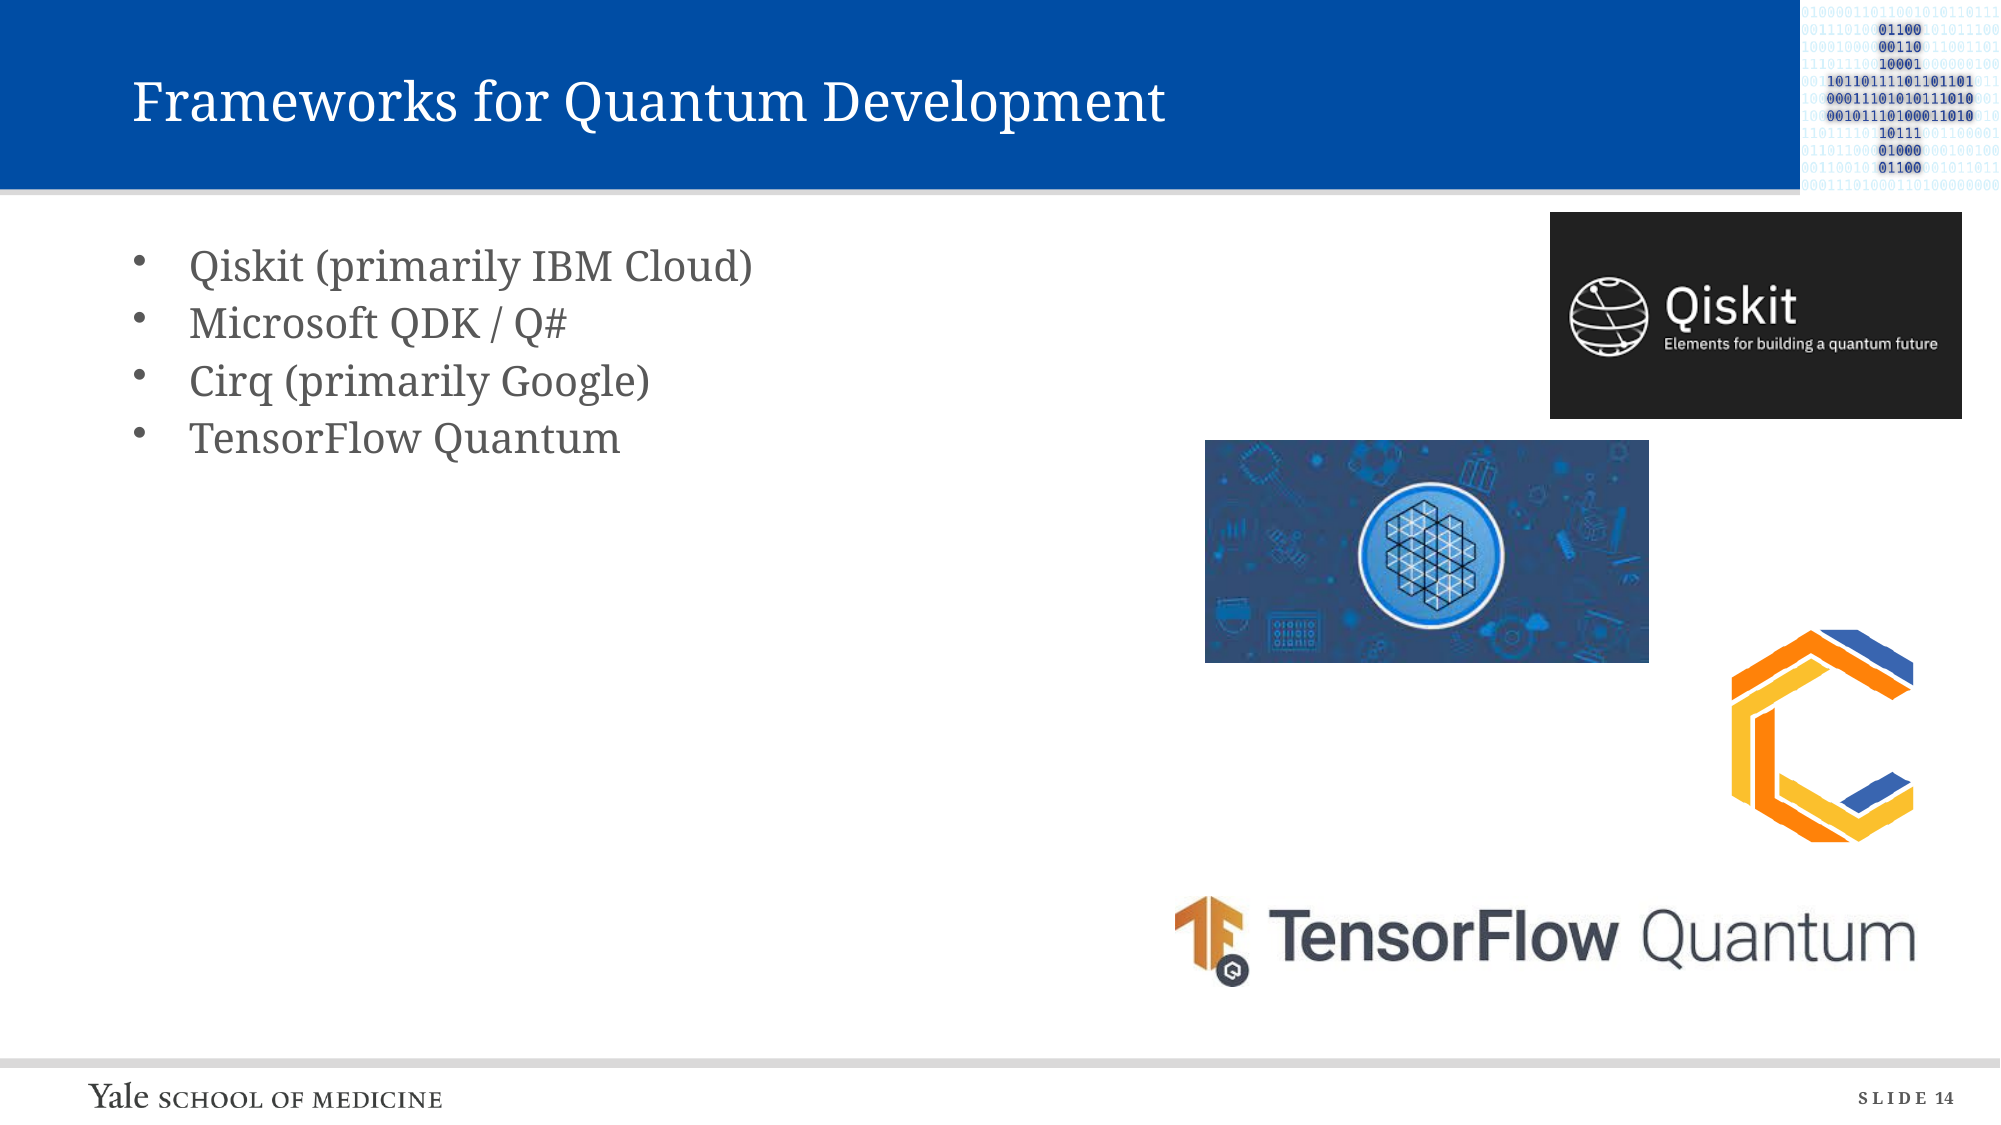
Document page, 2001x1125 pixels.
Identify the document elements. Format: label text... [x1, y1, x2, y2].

picture [88, 1081, 442, 1108]
picture [1726, 624, 1918, 847]
picture [1549, 212, 1963, 419]
picture [1800, 0, 2001, 199]
title Frameworks for Quantum Development [117, 24, 1788, 176]
picture [1205, 440, 1650, 663]
list Qiskit (primarily IBM Cloud) Microsoft QDK / Q# Cirq (primarily Google) TensorFlow Quantum [117, 237, 1895, 1003]
picture [1175, 896, 1918, 988]
